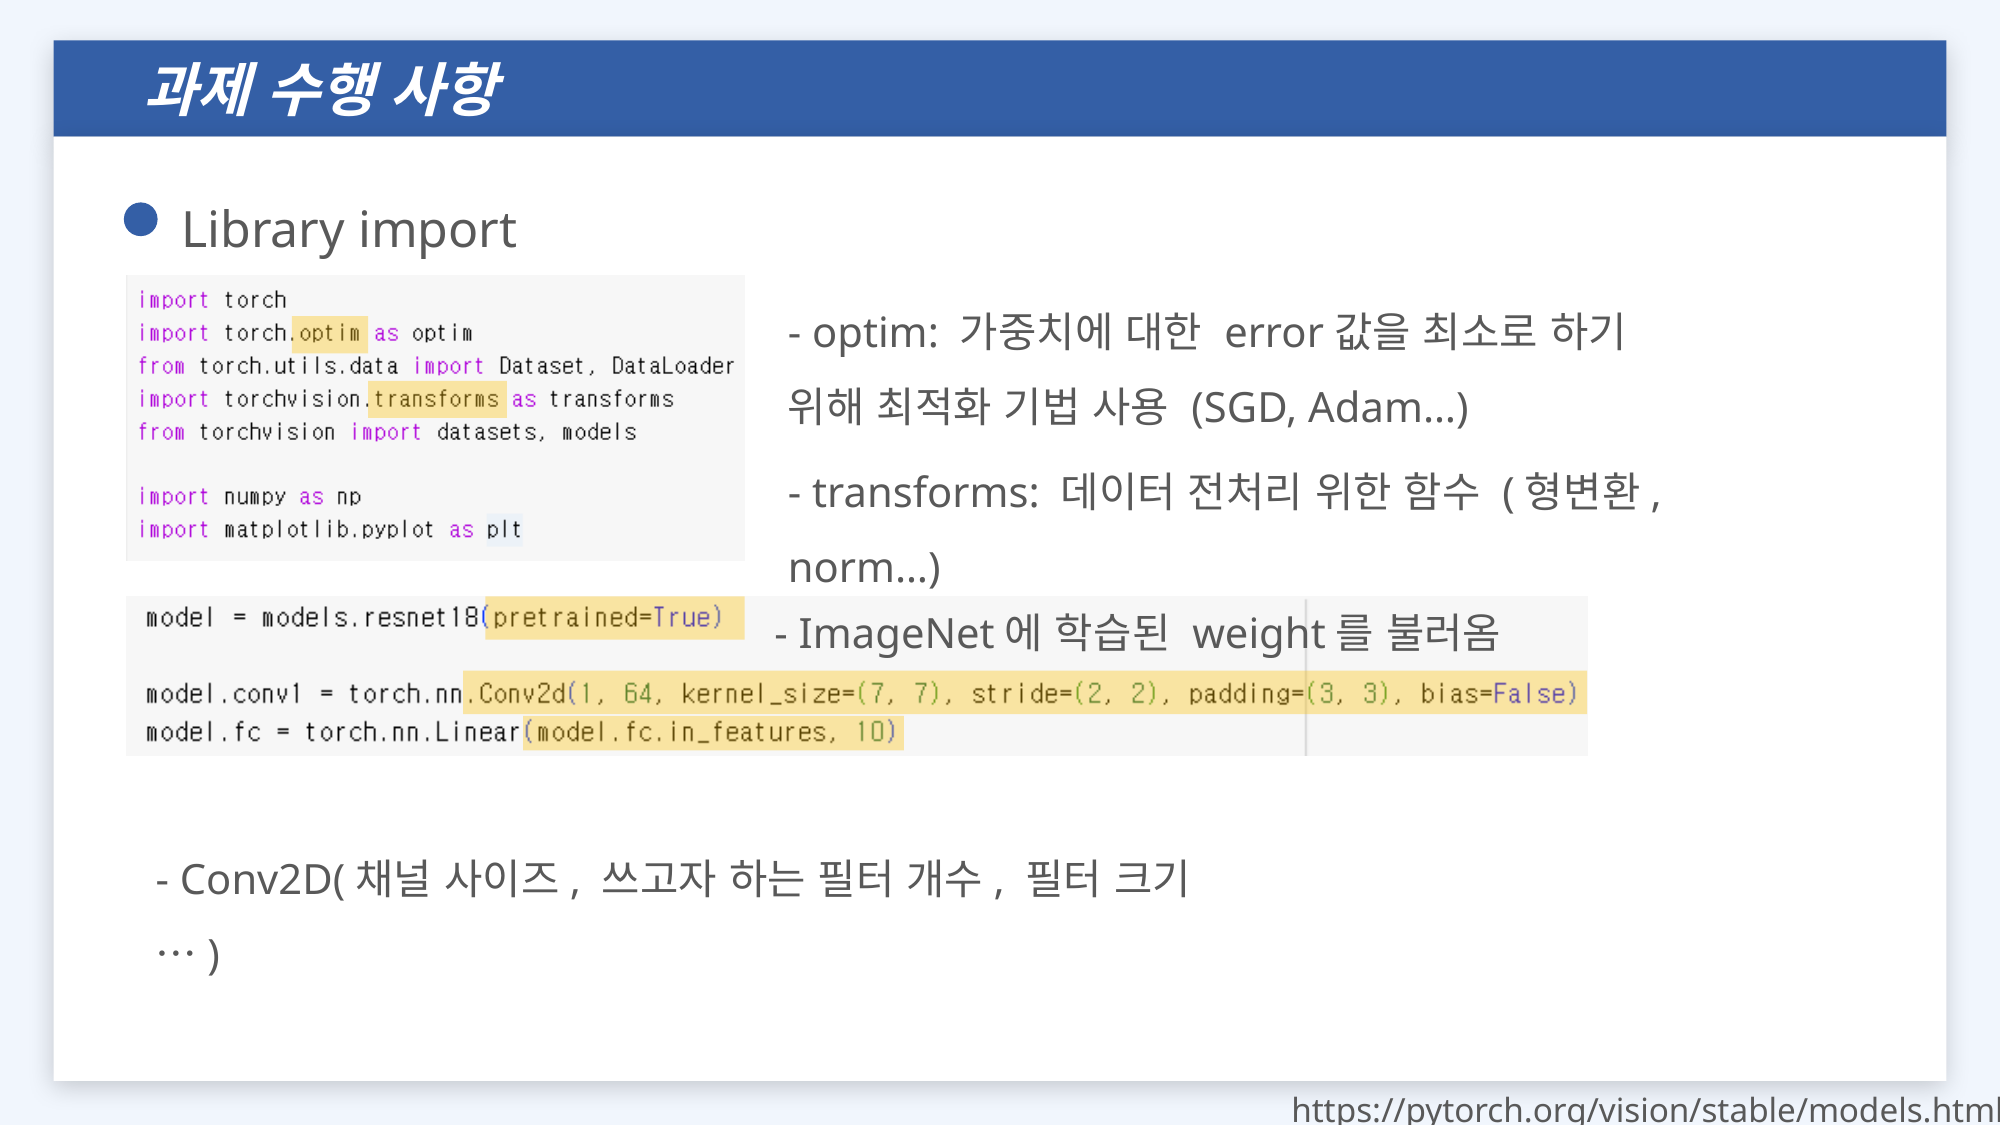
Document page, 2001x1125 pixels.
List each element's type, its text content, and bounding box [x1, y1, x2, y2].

text_box - transforms: 데이터 전처리 위한 함수 (형변환, norm…) [773, 432, 1781, 598]
text_box - ImageNet에 학습된 weight를 불러옴 [759, 574, 1767, 665]
text_box https://pytorch.org/vision/stable/models.html [1276, 1062, 2000, 1125]
text_box 과제 수행 사항 [52, 39, 1947, 136]
picture [125, 596, 1588, 756]
picture [125, 275, 745, 561]
text_box - optim: 가중치에 대한 error값을 최소로 하기 위해 최적화 기법 사용 (SGD, Adam…) [773, 273, 1686, 432]
text_box [124, 203, 157, 236]
text_box Library import [166, 159, 626, 265]
text_box [52, 136, 1947, 1082]
text_box - Conv2D(채널 사이즈, 쓰고자 하는 필터 개수, 필터 크기…) [140, 820, 1254, 986]
